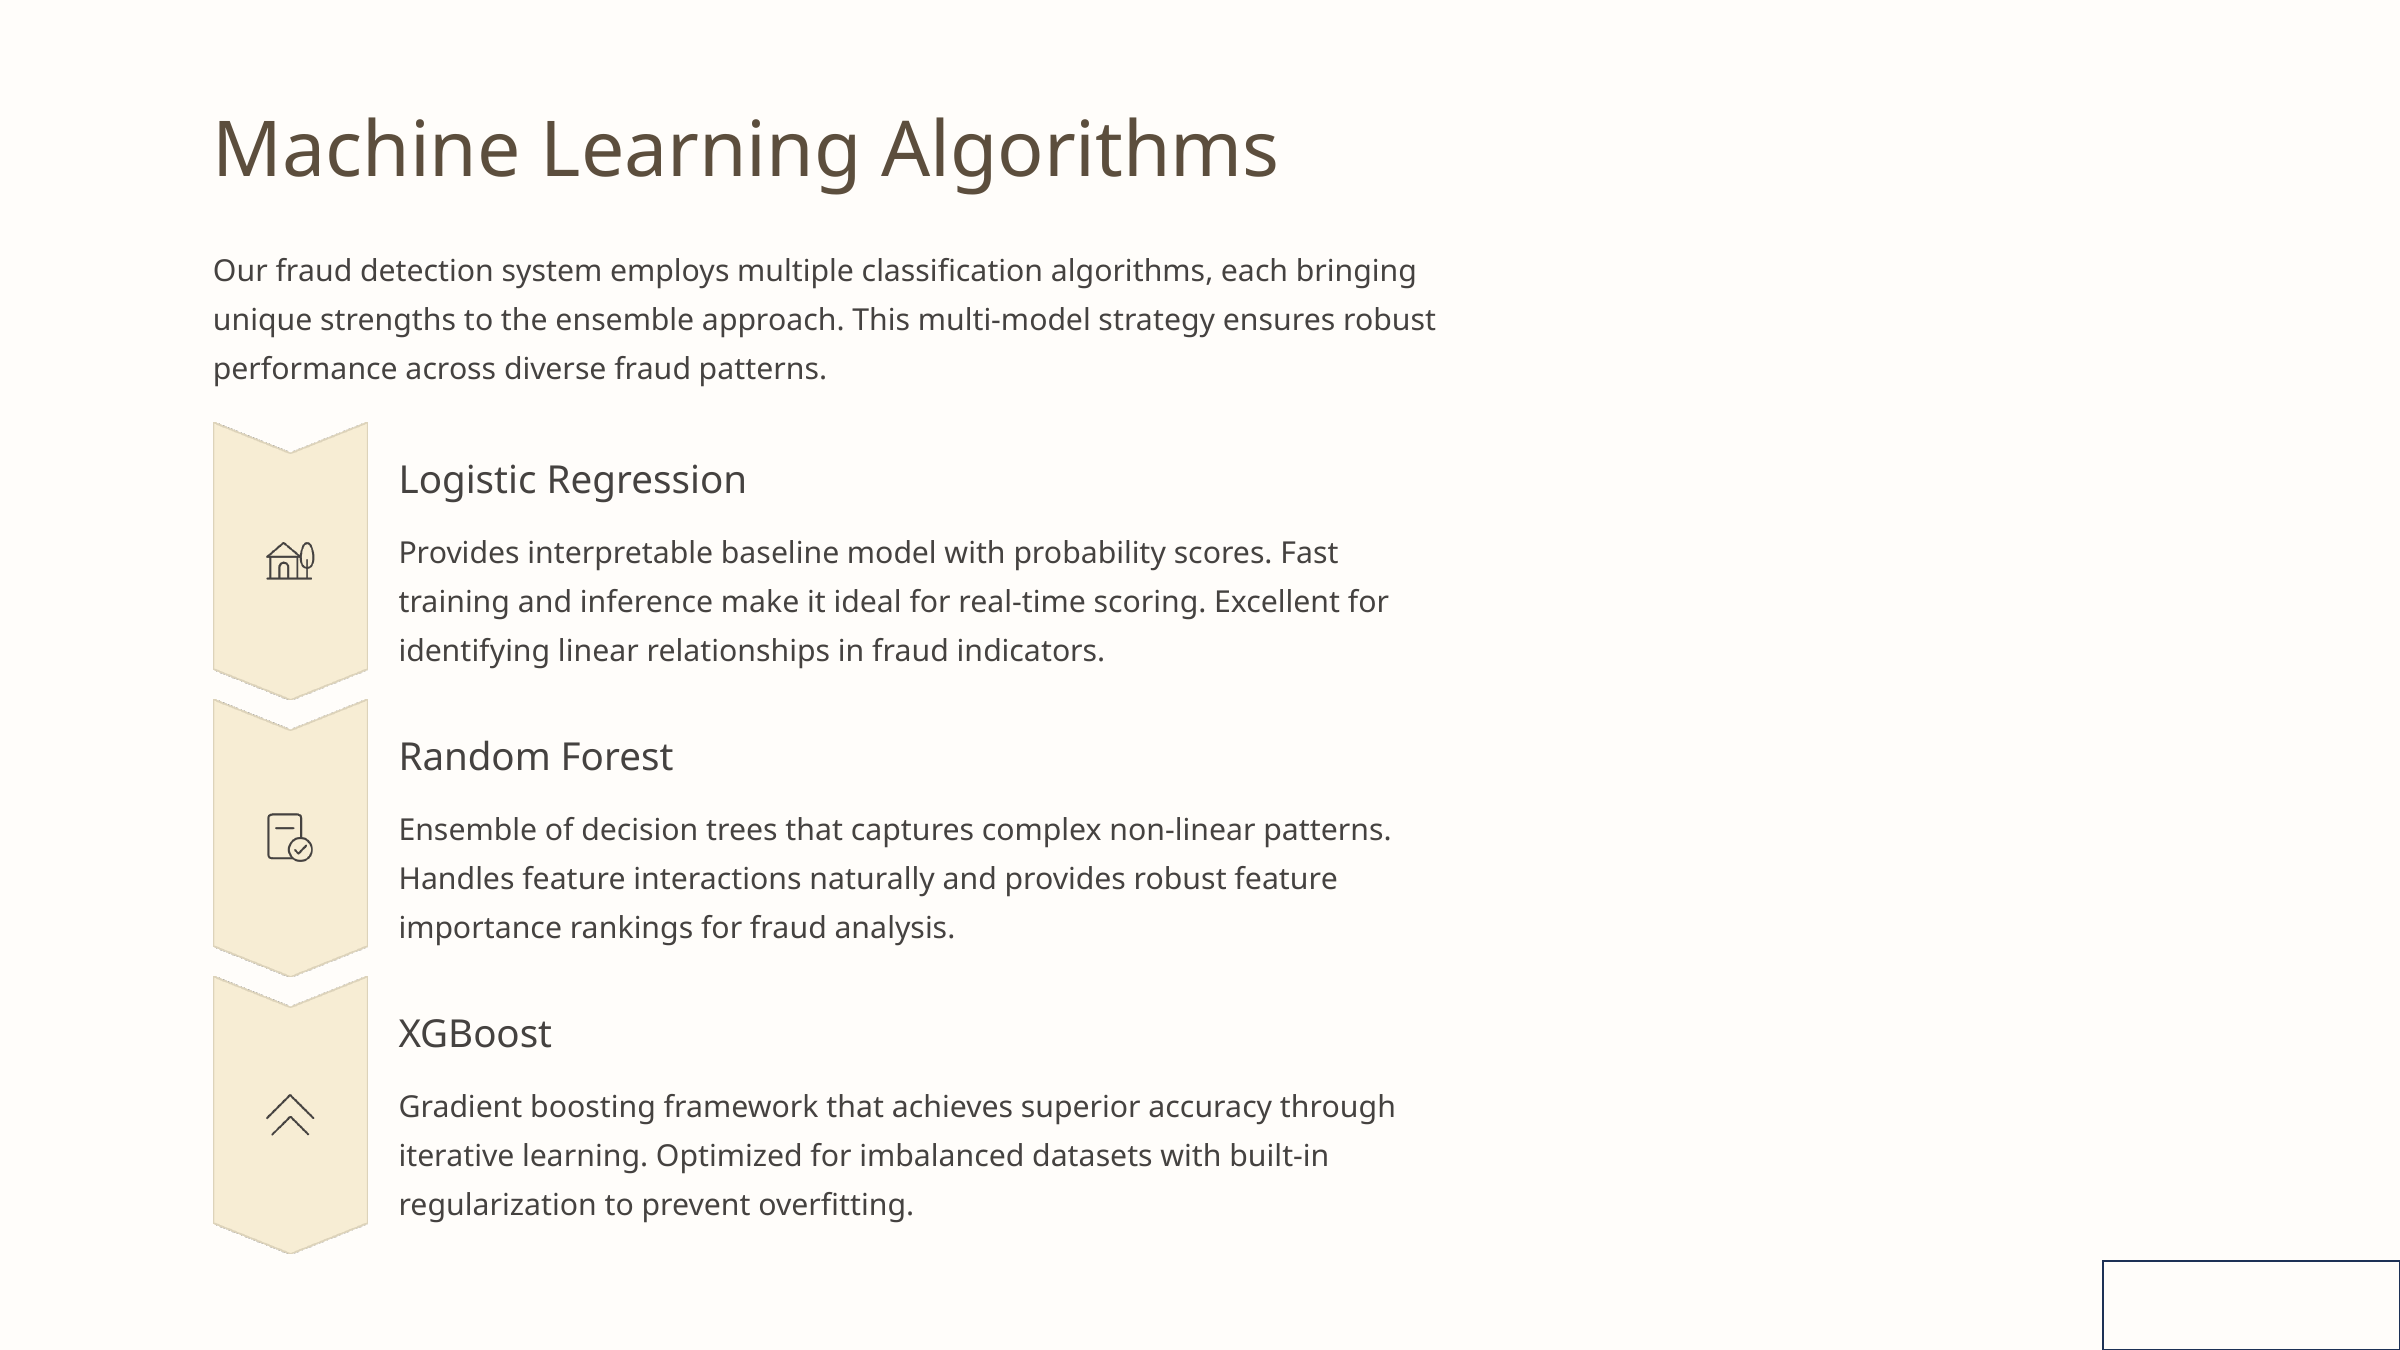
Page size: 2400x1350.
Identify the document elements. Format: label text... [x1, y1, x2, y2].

text_box Random Forest [398, 730, 786, 779]
text_box Ensemble of decision trees that captures complex non-linear patterns. Handles feature interactions naturally and provides robust feature importance rankings for fraud analysis. [398, 797, 1453, 946]
picture [212, 422, 368, 1254]
text_box XGBoost [398, 1007, 786, 1056]
text_box Gradient boosting framework that achieves superior accuracy through iterative learning. Optimized for imbalanced datasets with built-in regularization to prevent overfitting. [398, 1074, 1453, 1223]
text_box Machine Learning Algorithms [213, 95, 1404, 193]
text_box Our fraud detection system employs multiple classification algorithms, each bringing unique strengths to the ensemble approach. This multi-model strategy ensures robust performance across diverse fraud patterns. [212, 238, 1453, 388]
text_box Logistic Regression [398, 453, 786, 502]
text_box [2102, 1260, 2400, 1350]
text_box Provides interpretable baseline model with probability scores. Fast training and inference make it ideal for real-time scoring. Excellent for identifying linear relationships in fraud indicators. [398, 520, 1453, 669]
